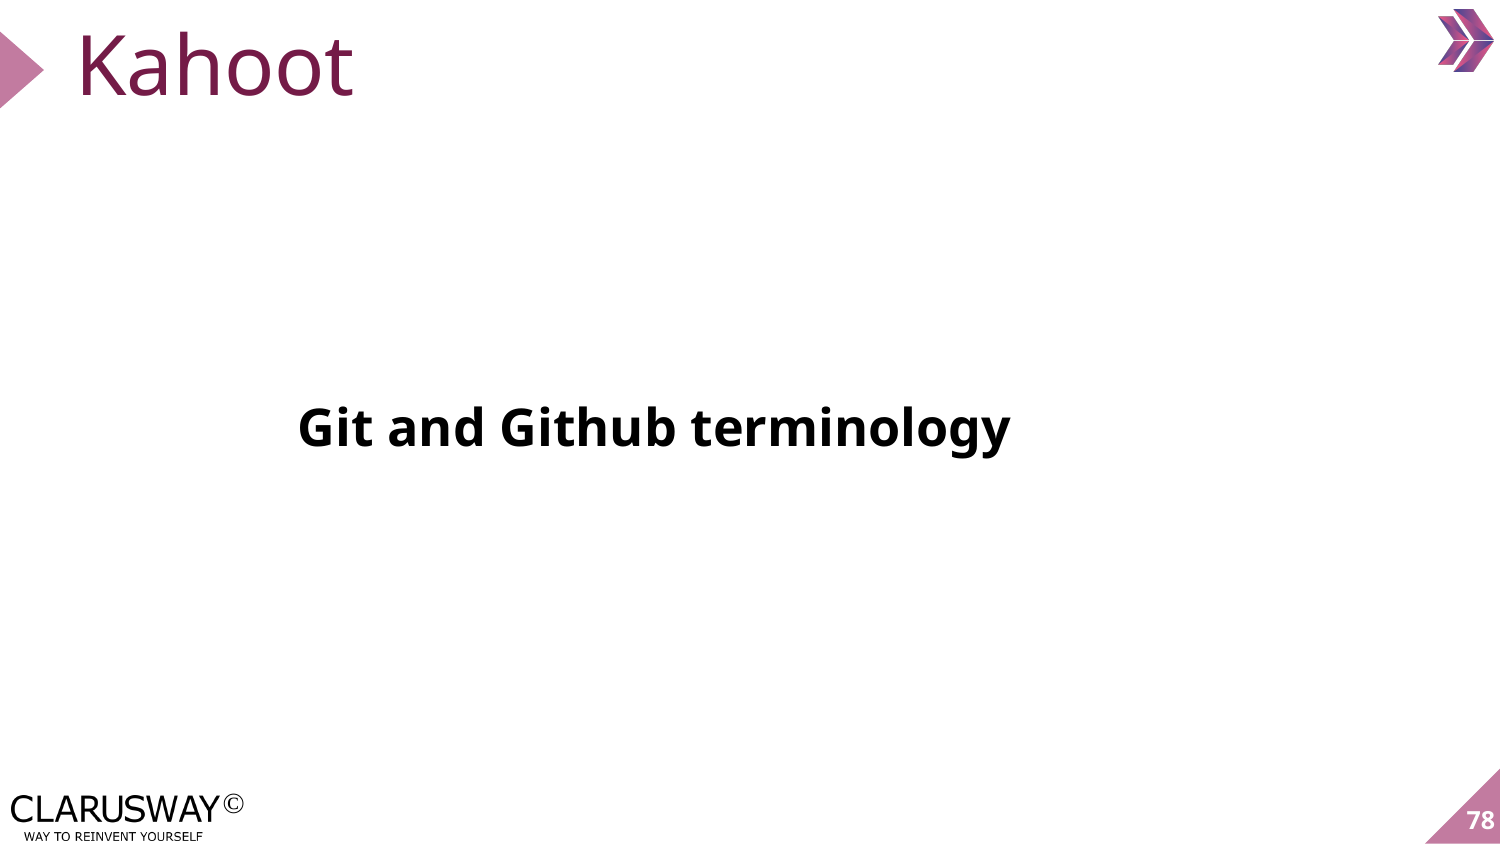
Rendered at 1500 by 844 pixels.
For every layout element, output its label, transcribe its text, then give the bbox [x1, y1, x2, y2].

picture [11, 795, 220, 841]
text_box Git and Github terminology [282, 379, 1277, 472]
title Kahoot [75, 31, 1413, 133]
slide_number ‹#› [1461, 809, 1496, 839]
picture [1438, 9, 1494, 72]
